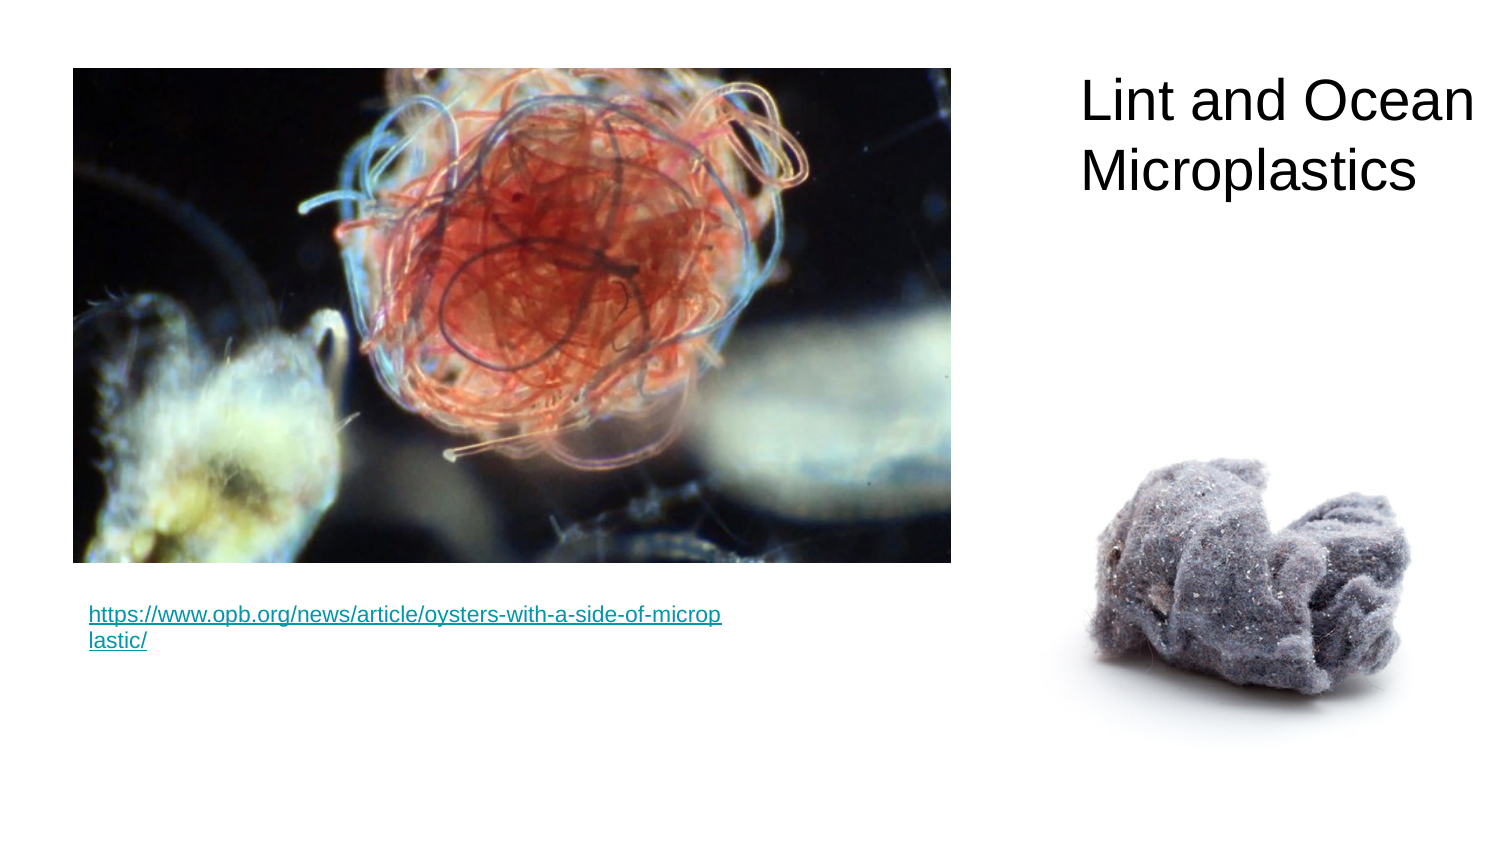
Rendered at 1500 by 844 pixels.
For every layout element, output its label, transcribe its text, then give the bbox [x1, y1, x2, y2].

picture [1009, 384, 1479, 759]
list https://www.opb.org/news/article/oysters-with-a-side-of-microplastic/ [73, 580, 740, 825]
title Lint and Ocean Microplastics [1065, 47, 1500, 378]
picture [73, 68, 951, 563]
